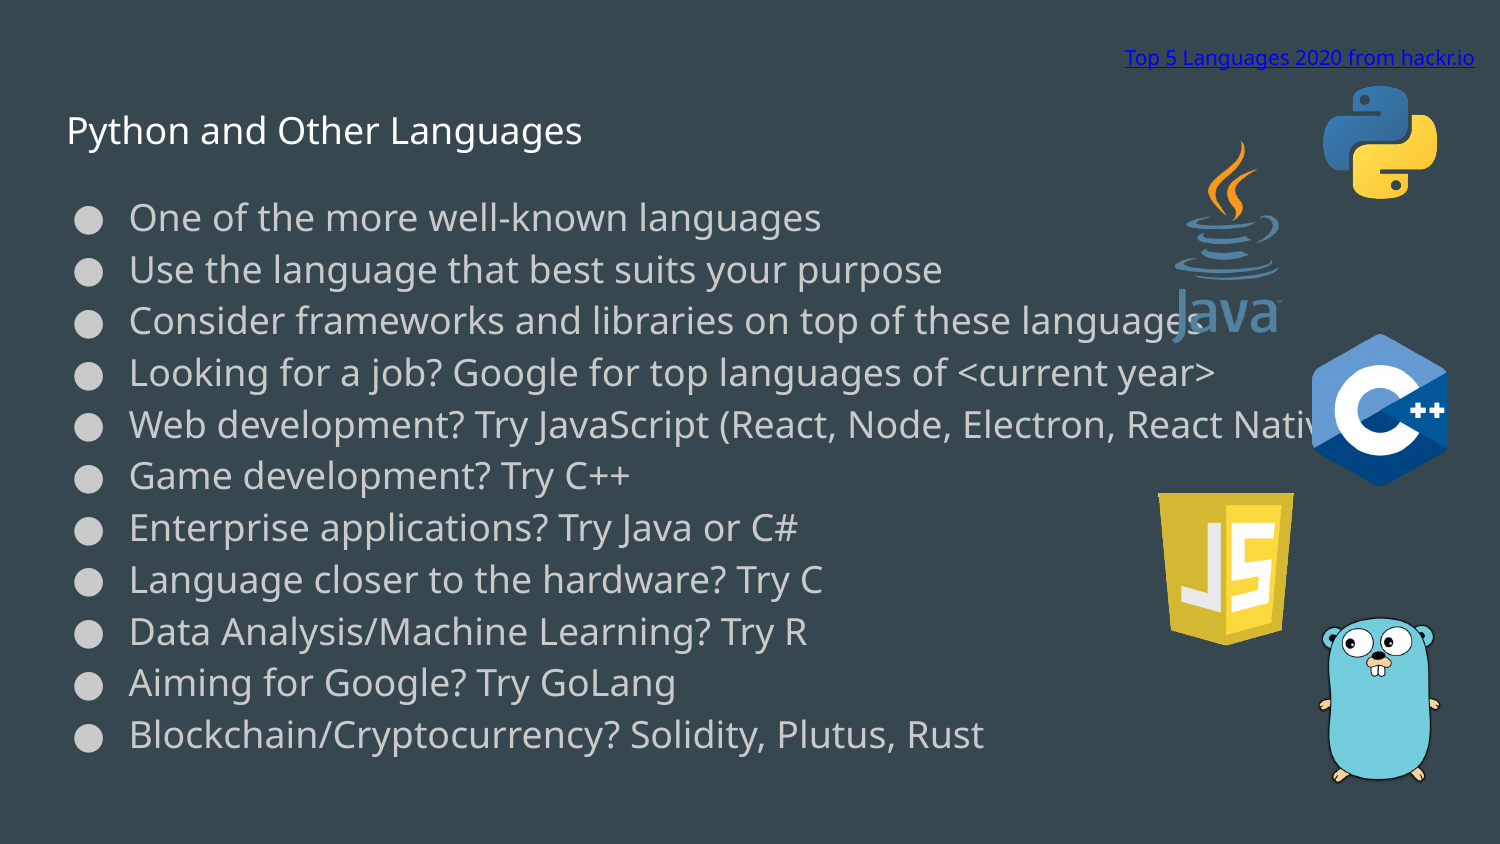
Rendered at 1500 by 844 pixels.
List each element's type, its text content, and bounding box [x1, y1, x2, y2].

picture [1317, 612, 1443, 791]
text_box Python and Other Languages [1441, 92, 1449, 167]
text_box Top 5 Languages 2020 from hackr.io [1109, 29, 1500, 92]
picture [1158, 493, 1294, 647]
text_box One of the more well-known languages Use the language that best suits your purpose Consider frameworks and libraries on top of these languages Looking for a job? Google for top languages of <current year> Web development? Try JavaScript (React, Node, Electron, React Native) Game development? Try C++ Enterprise applications? Try Java or C# Language closer to the hardware? Try C Data Analysis/Machine Learning? Try R Aiming for Google? Try GoLang Blockchain/Cryptocurrency? Solidity, Plutus, Rust [38, 172, 1412, 678]
text_box Python and Other Languages [51, 72, 1318, 167]
picture [1169, 138, 1283, 345]
picture [1323, 86, 1437, 200]
picture [1312, 334, 1448, 486]
